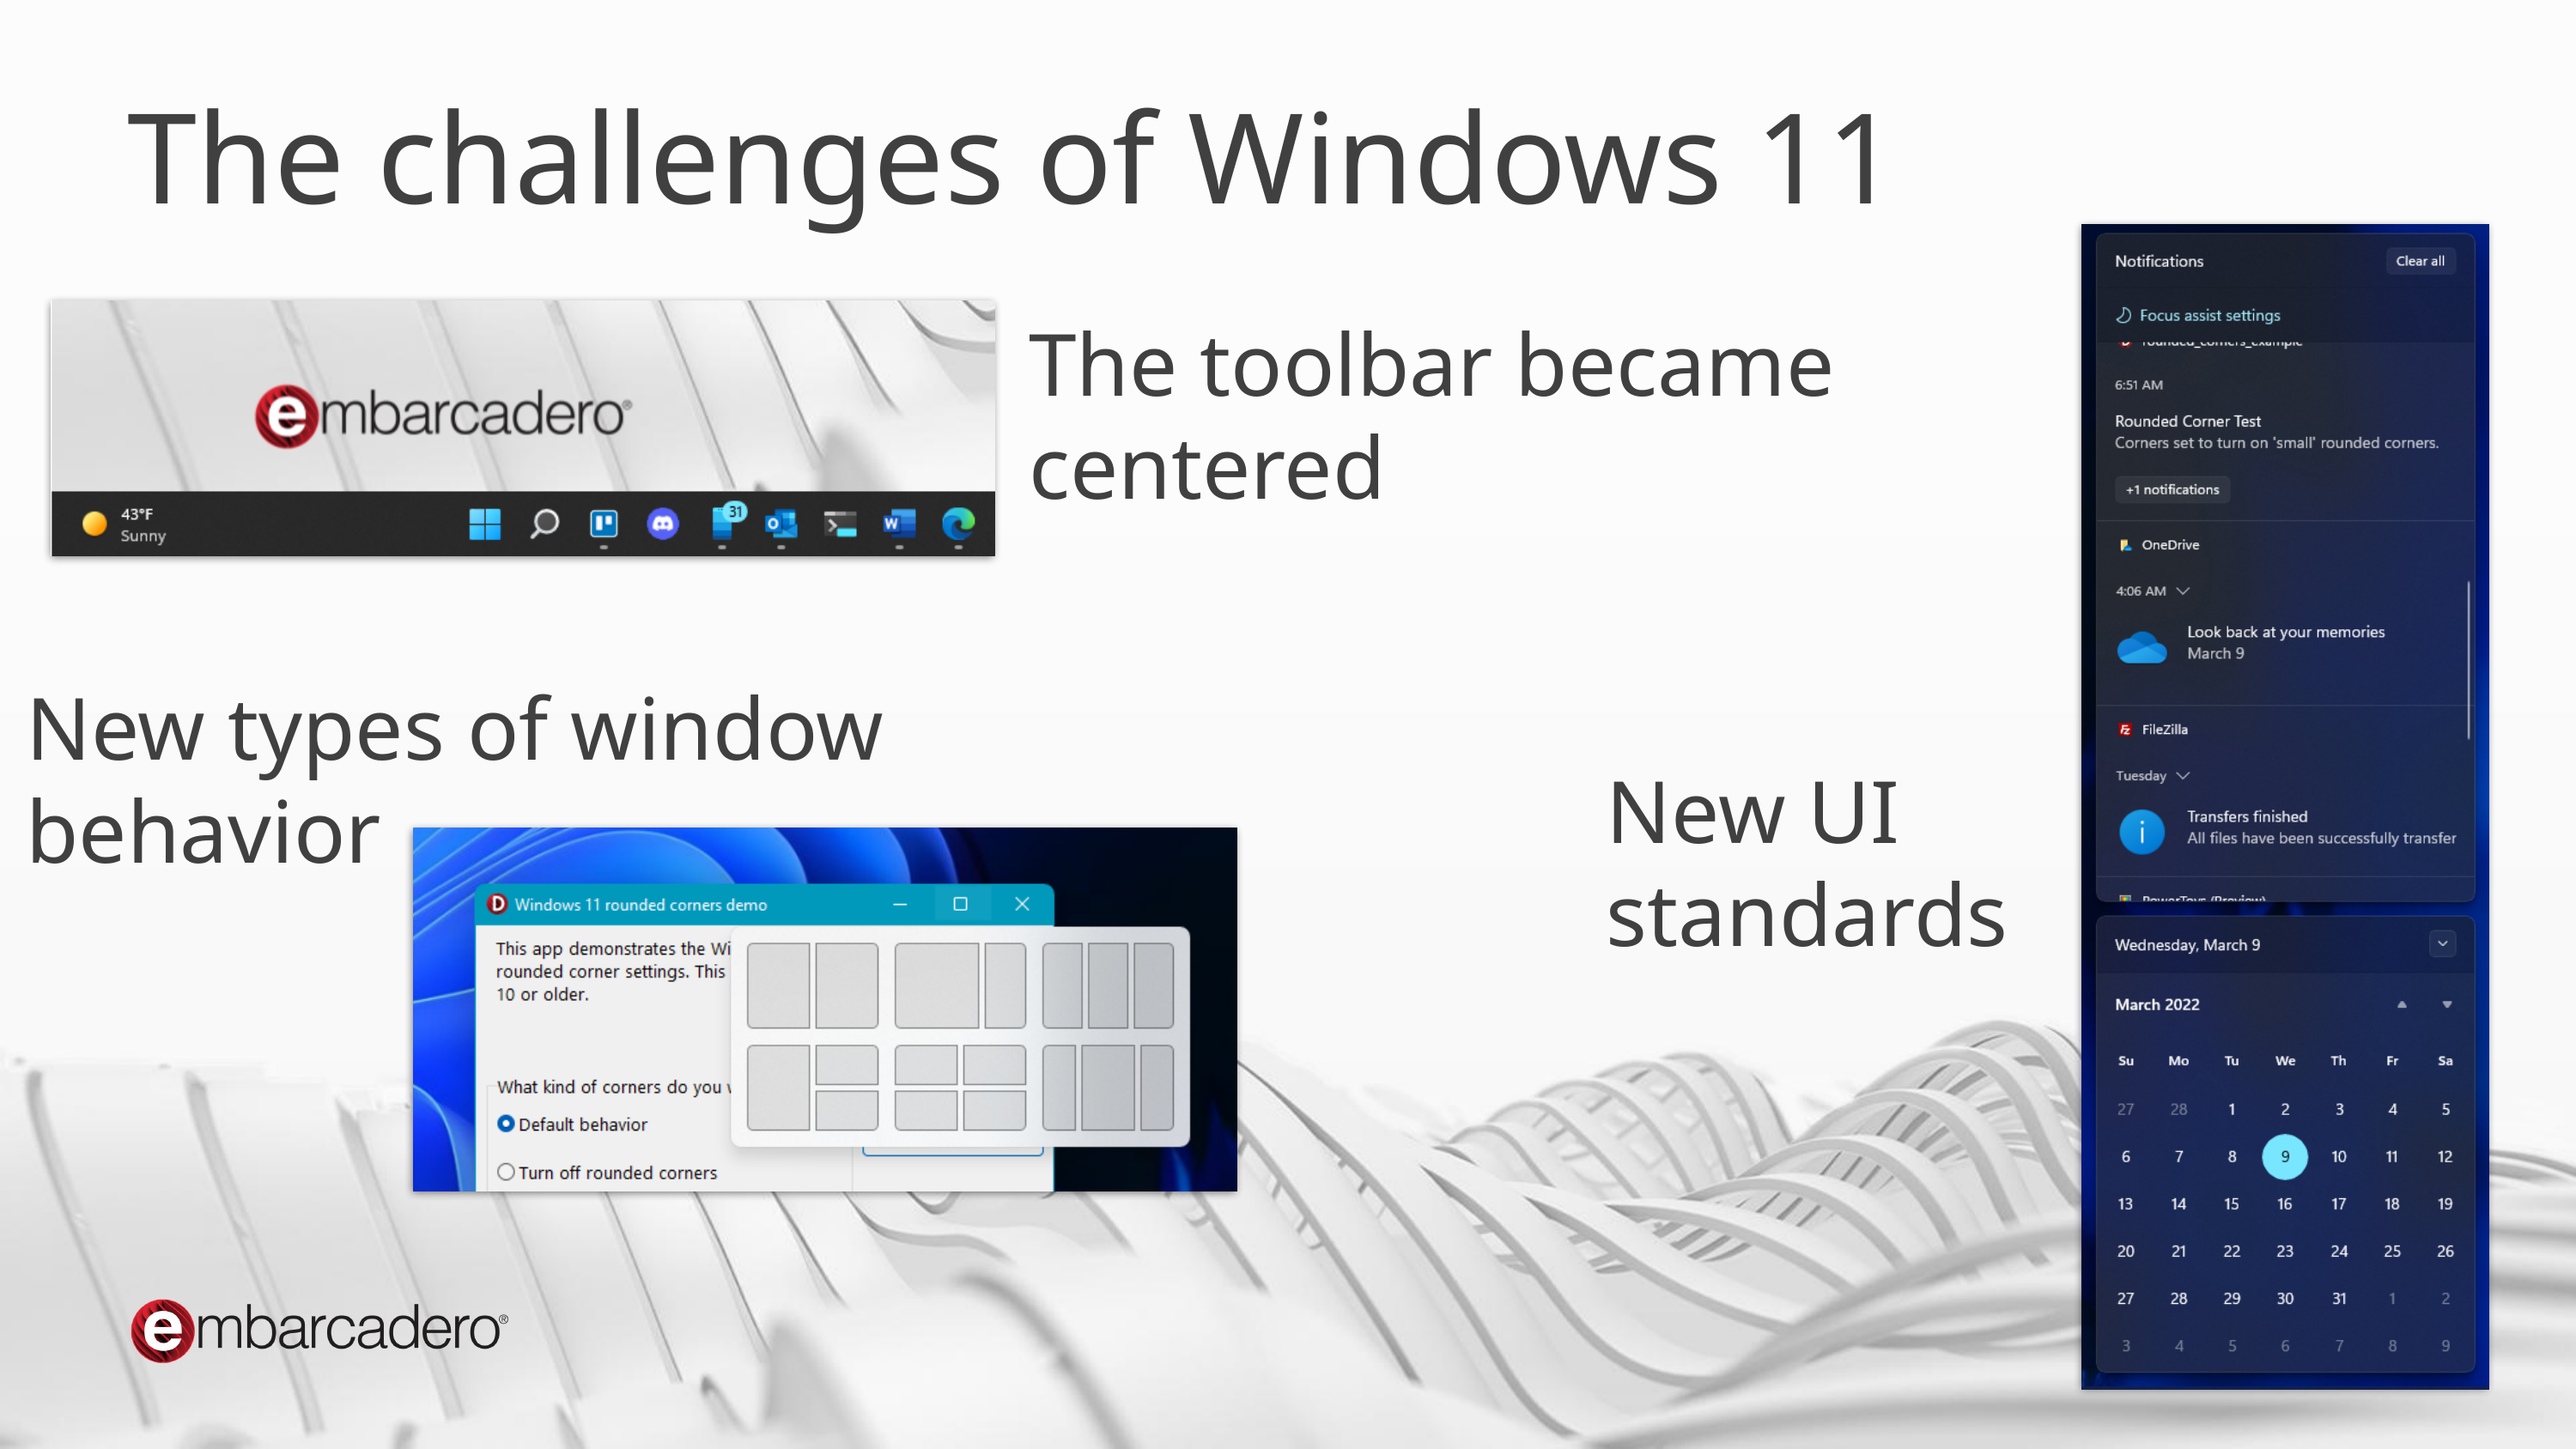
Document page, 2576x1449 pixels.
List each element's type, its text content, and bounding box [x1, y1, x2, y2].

picture [0, 0, 2576, 1449]
title The challenges of Windows 11 [101, 64, 2127, 254]
list New UI standards [1580, 731, 2073, 1031]
list The toolbar became centered [1003, 284, 1922, 540]
list New types of window behavior [0, 648, 963, 926]
